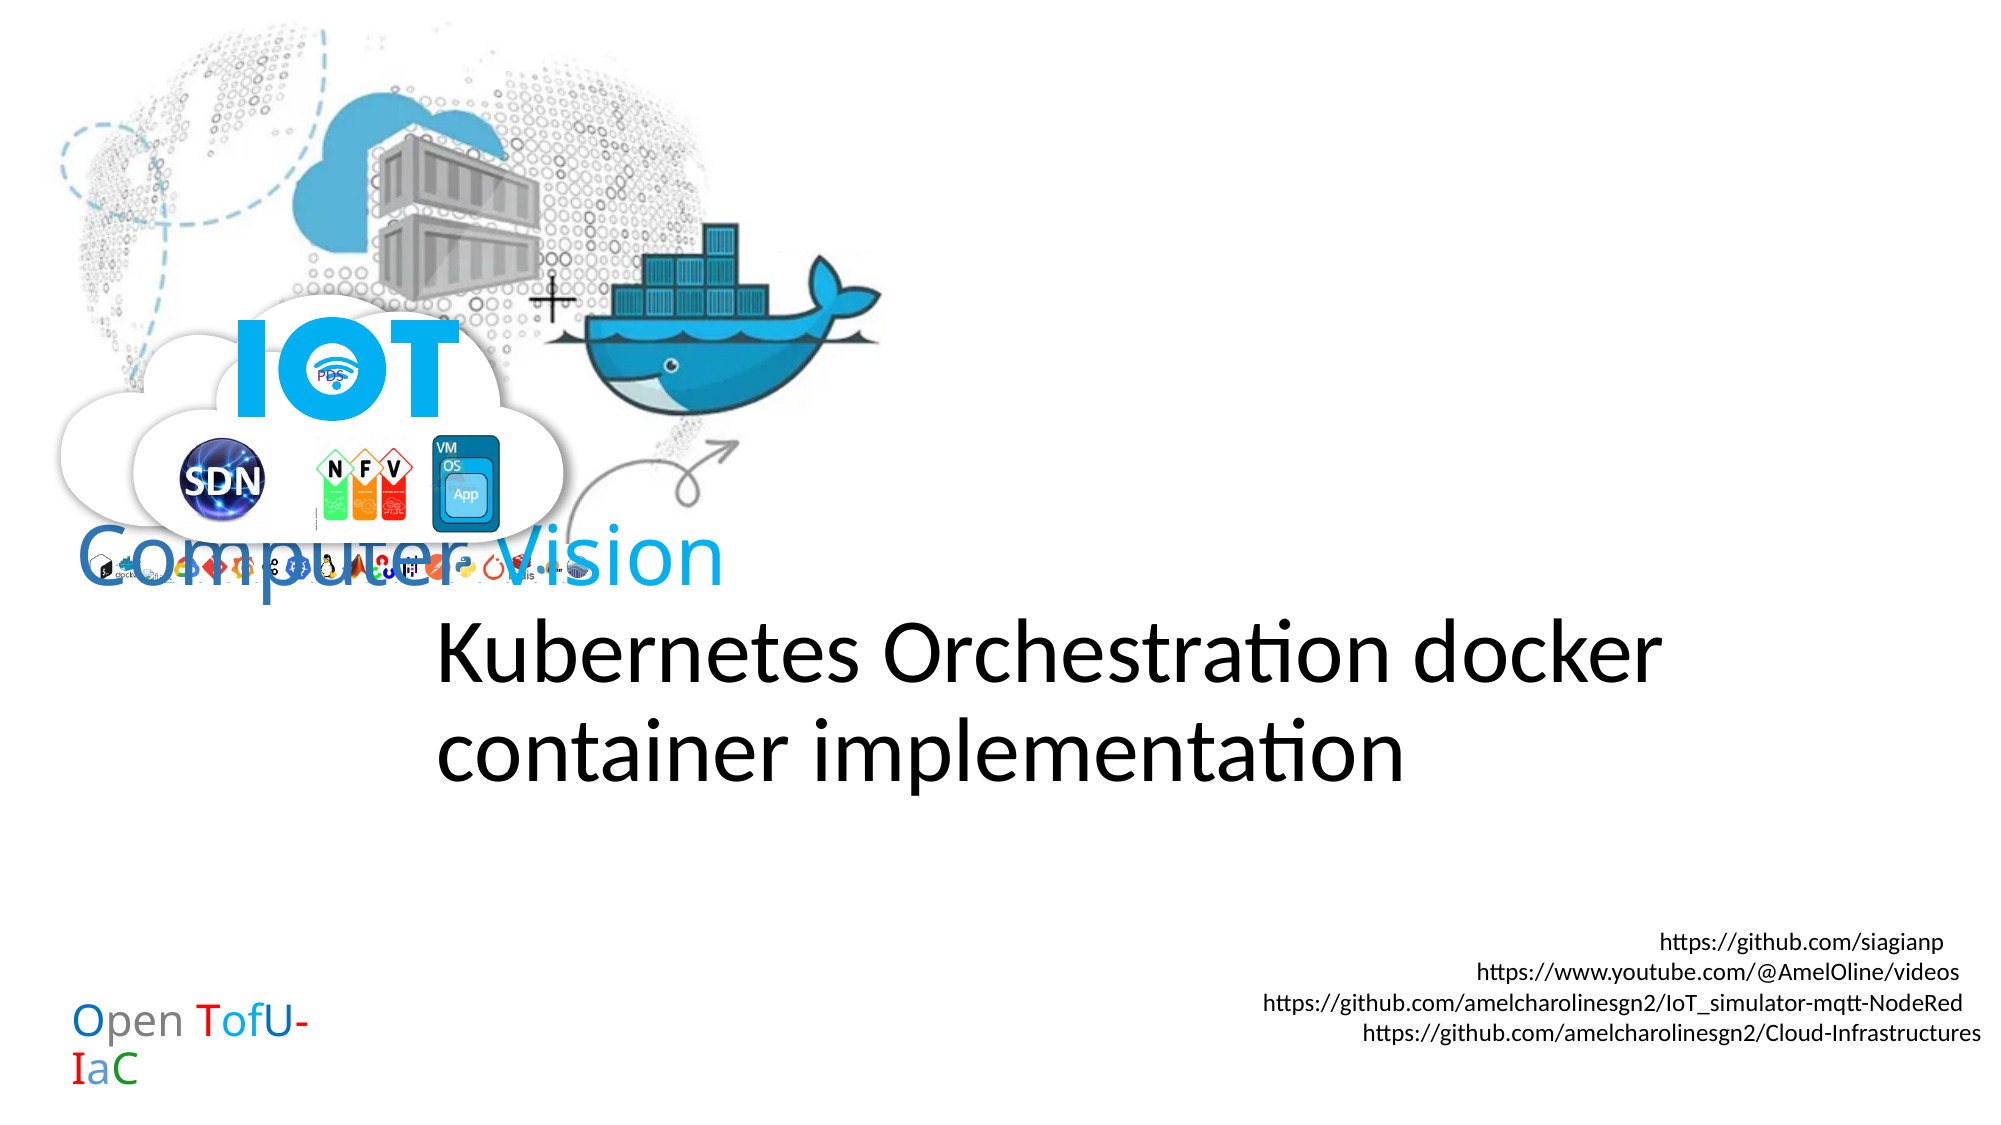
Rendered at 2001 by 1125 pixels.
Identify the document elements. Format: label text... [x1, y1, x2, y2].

picture [428, 432, 502, 538]
picture [313, 435, 415, 532]
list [19, 0, 890, 555]
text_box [60, 294, 849, 612]
picture [172, 432, 272, 528]
text_box https://github.com/amelcharolinesgn2/IoT_simulator-mqtt-NodeRed [1248, 978, 2000, 1024]
text_box https://github.com/amelcharolinesgn2/Cloud-Infrastructures [1347, 1008, 1998, 1054]
text_box Open TofU-IaC [56, 991, 387, 1102]
text_box Kubernetes Orchestration docker container implementation [421, 595, 1902, 681]
text_box https://github.com/siagianp [1644, 918, 2000, 963]
text_box https://www.youtube.com/@AmelOline/videos [1461, 948, 2000, 978]
